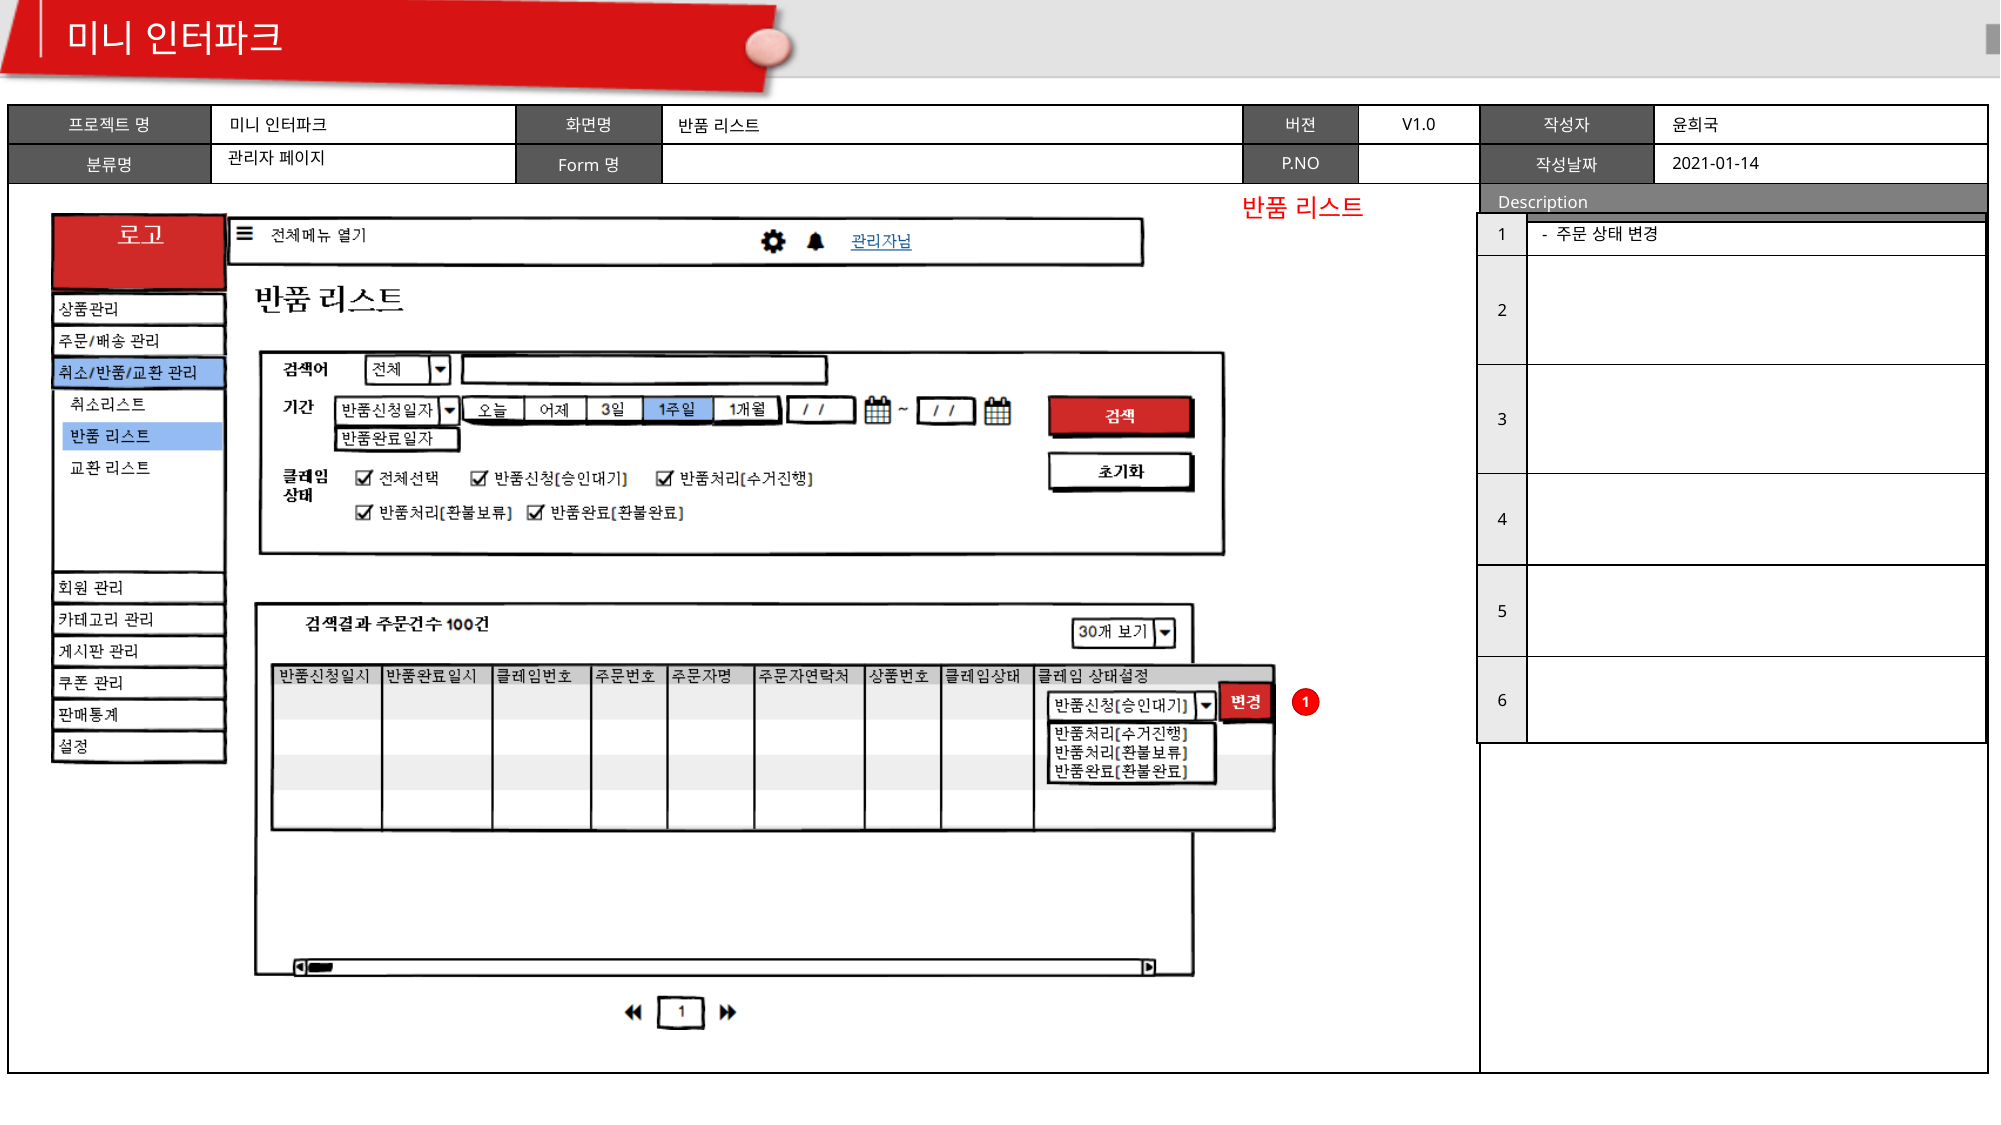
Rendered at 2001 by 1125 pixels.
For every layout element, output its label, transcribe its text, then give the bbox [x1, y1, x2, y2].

table_cell [1528, 474, 1985, 564]
table_cell [1528, 365, 1985, 473]
text_box 반품 리스트 [663, 108, 1241, 141]
table_cell [1528, 256, 1985, 364]
table_cell 2 [1478, 256, 1526, 364]
text_box [663, 141, 1241, 175]
table_cell [1528, 657, 1985, 742]
table_cell 6 [1478, 657, 1526, 742]
picture [51, 213, 1276, 1030]
table_header - 주문 상태 변경 [1528, 214, 1985, 255]
table_cell 3 [1478, 365, 1526, 473]
table_cell 5 [1478, 566, 1526, 656]
text_box [1360, 141, 1478, 175]
table_header 1 [1478, 214, 1526, 255]
text_box 관리자 페이지 [213, 140, 514, 196]
text_box 1 [1291, 687, 1321, 717]
table_cell 4 [1478, 474, 1526, 564]
picture [0, 0, 2000, 110]
text_box 반품 리스트 [1216, 184, 1461, 230]
table_cell [1528, 566, 1985, 656]
